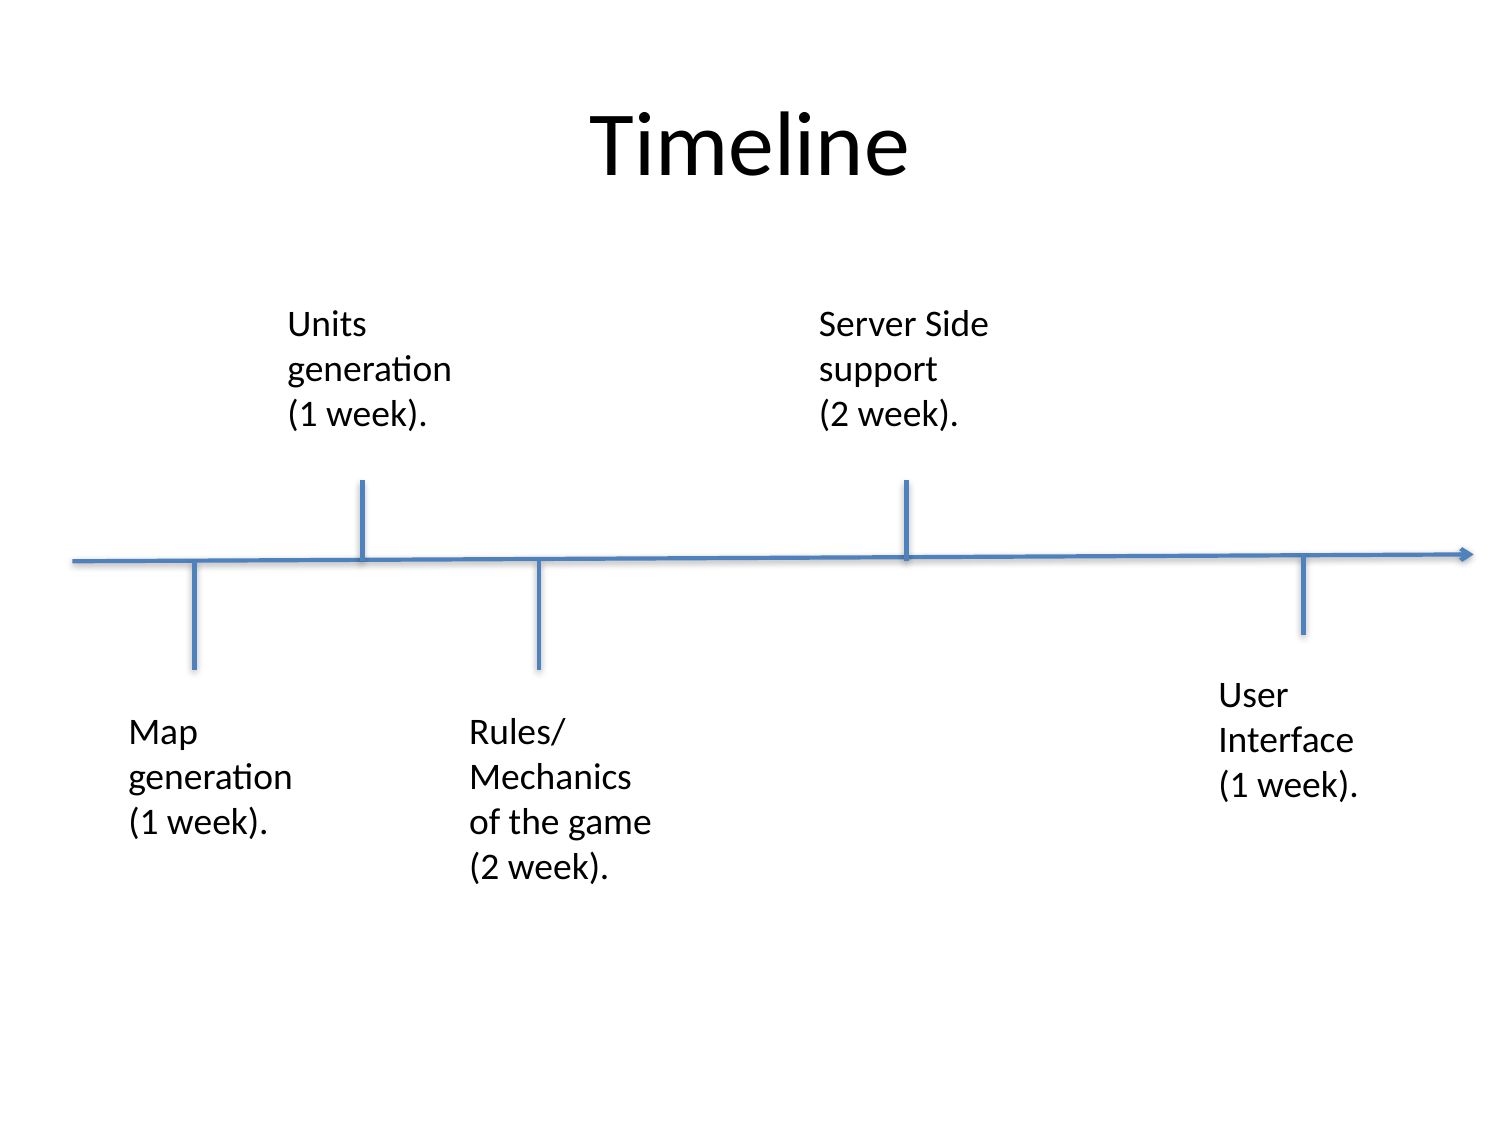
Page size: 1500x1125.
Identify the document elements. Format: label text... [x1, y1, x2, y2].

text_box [72, 554, 358, 562]
text_box Rules/Mechanics of the game (2 week). [454, 699, 679, 940]
text_box Units generation (1 week). [272, 291, 477, 486]
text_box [366, 554, 902, 562]
text_box Server Side support (2 week). [804, 291, 1028, 441]
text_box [910, 554, 1303, 562]
text_box Map generation (1 week). [113, 699, 312, 895]
title Timeline [75, 45, 1425, 233]
text_box User Interface (1 week). [1203, 662, 1404, 813]
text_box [1304, 554, 1474, 562]
